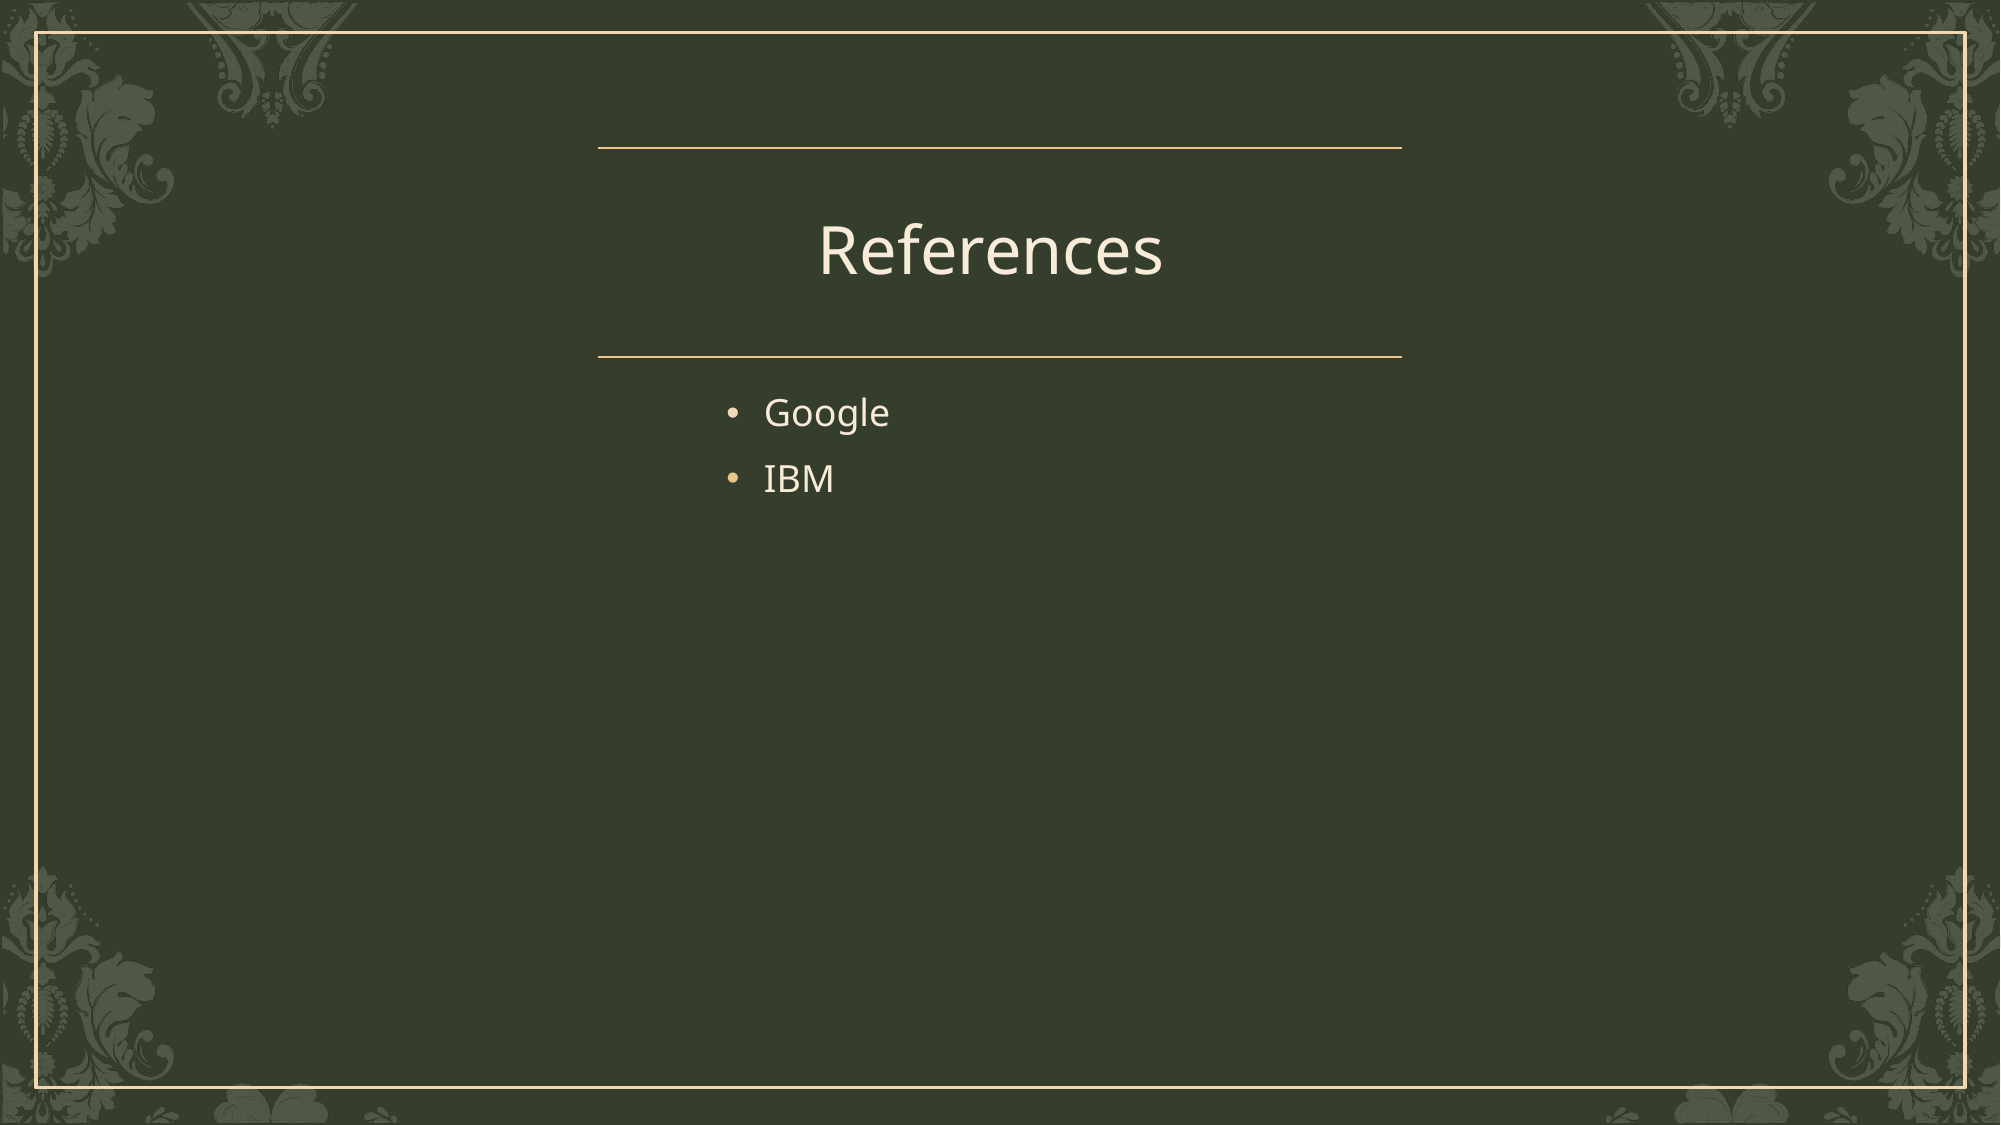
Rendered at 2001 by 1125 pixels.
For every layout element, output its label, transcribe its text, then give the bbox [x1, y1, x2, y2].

title References [243, 148, 1757, 357]
list Google IBM [711, 381, 1288, 895]
picture [0, 0, 2001, 1125]
